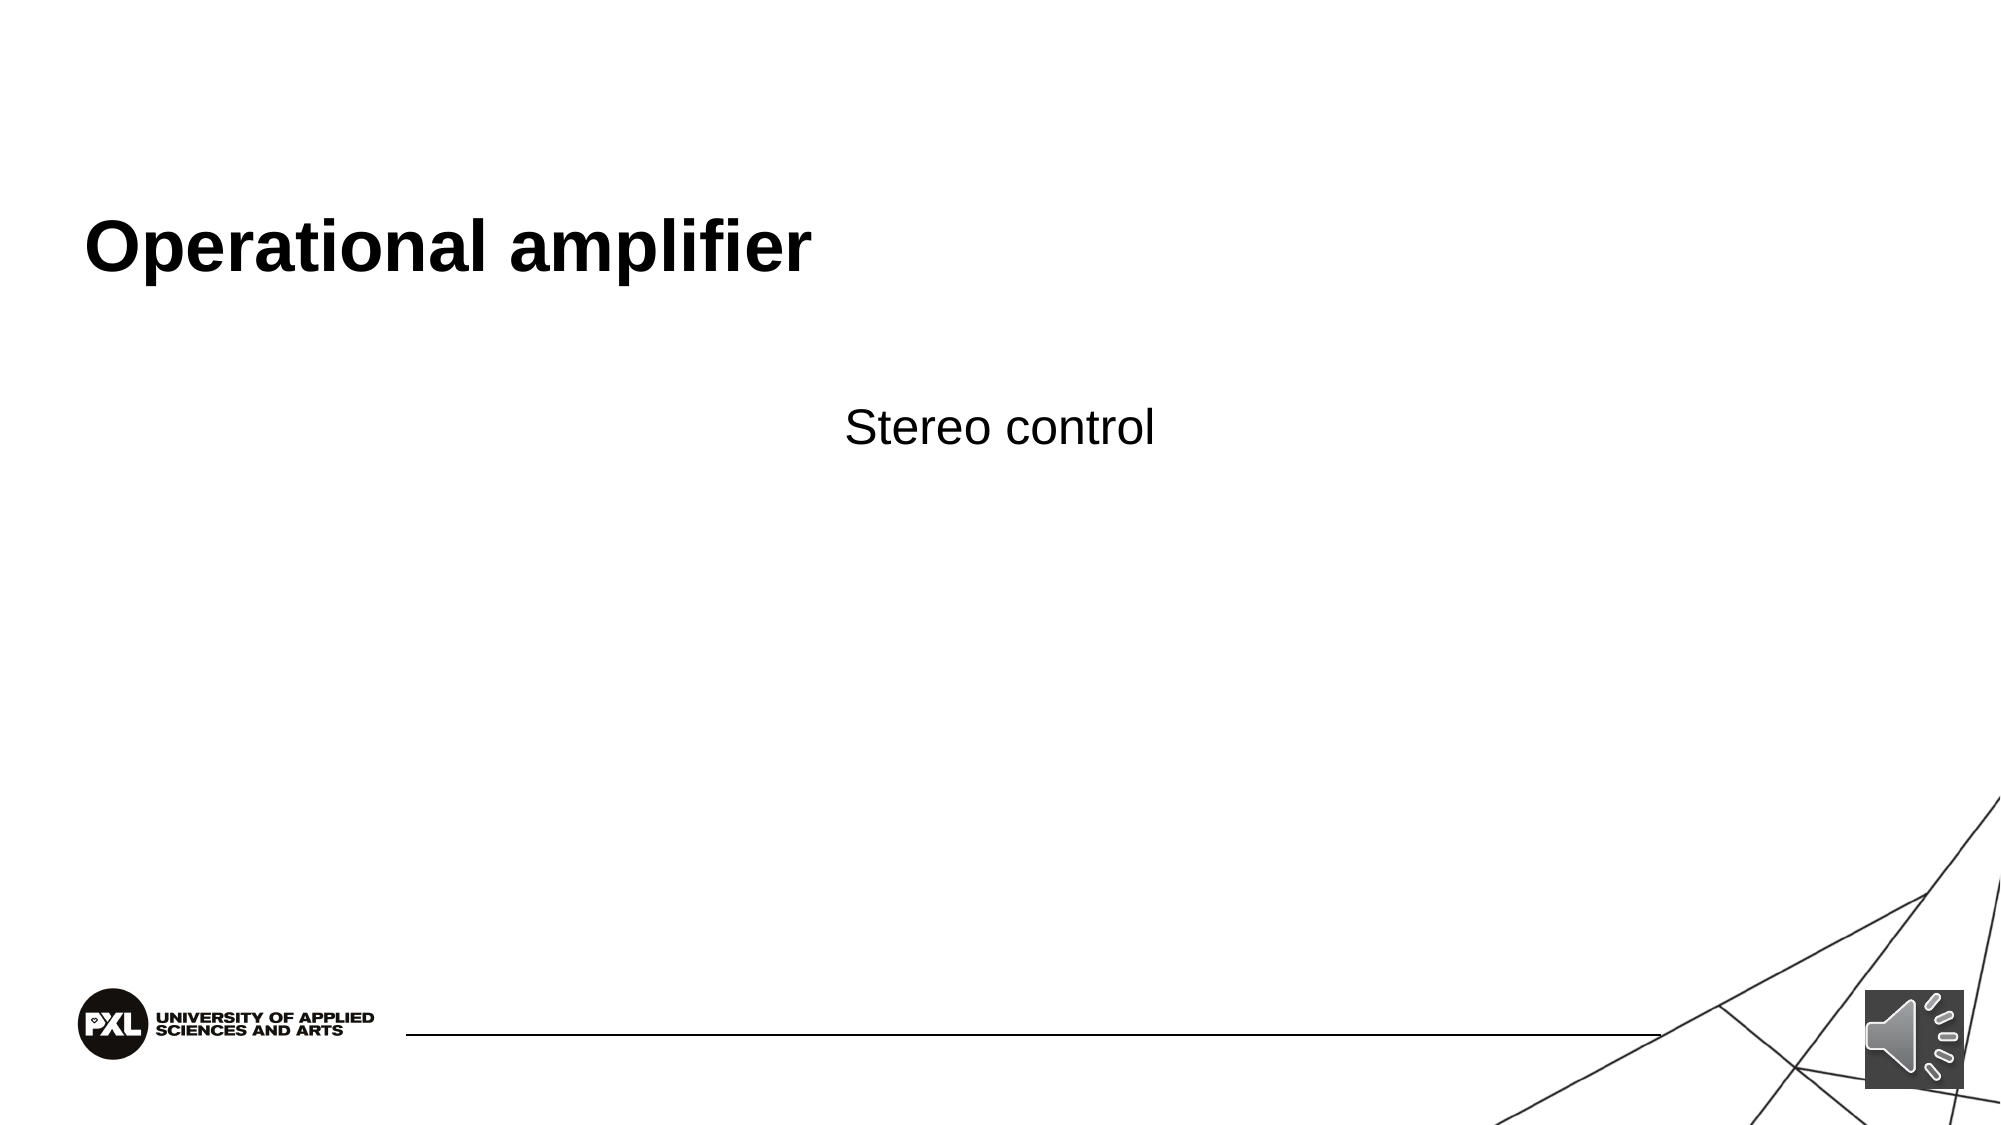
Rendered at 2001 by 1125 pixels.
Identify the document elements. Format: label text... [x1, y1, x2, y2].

title Operational amplifier [84, 208, 1916, 369]
subtitle Stereo control [542, 394, 1458, 563]
picture [1464, 760, 2001, 1125]
